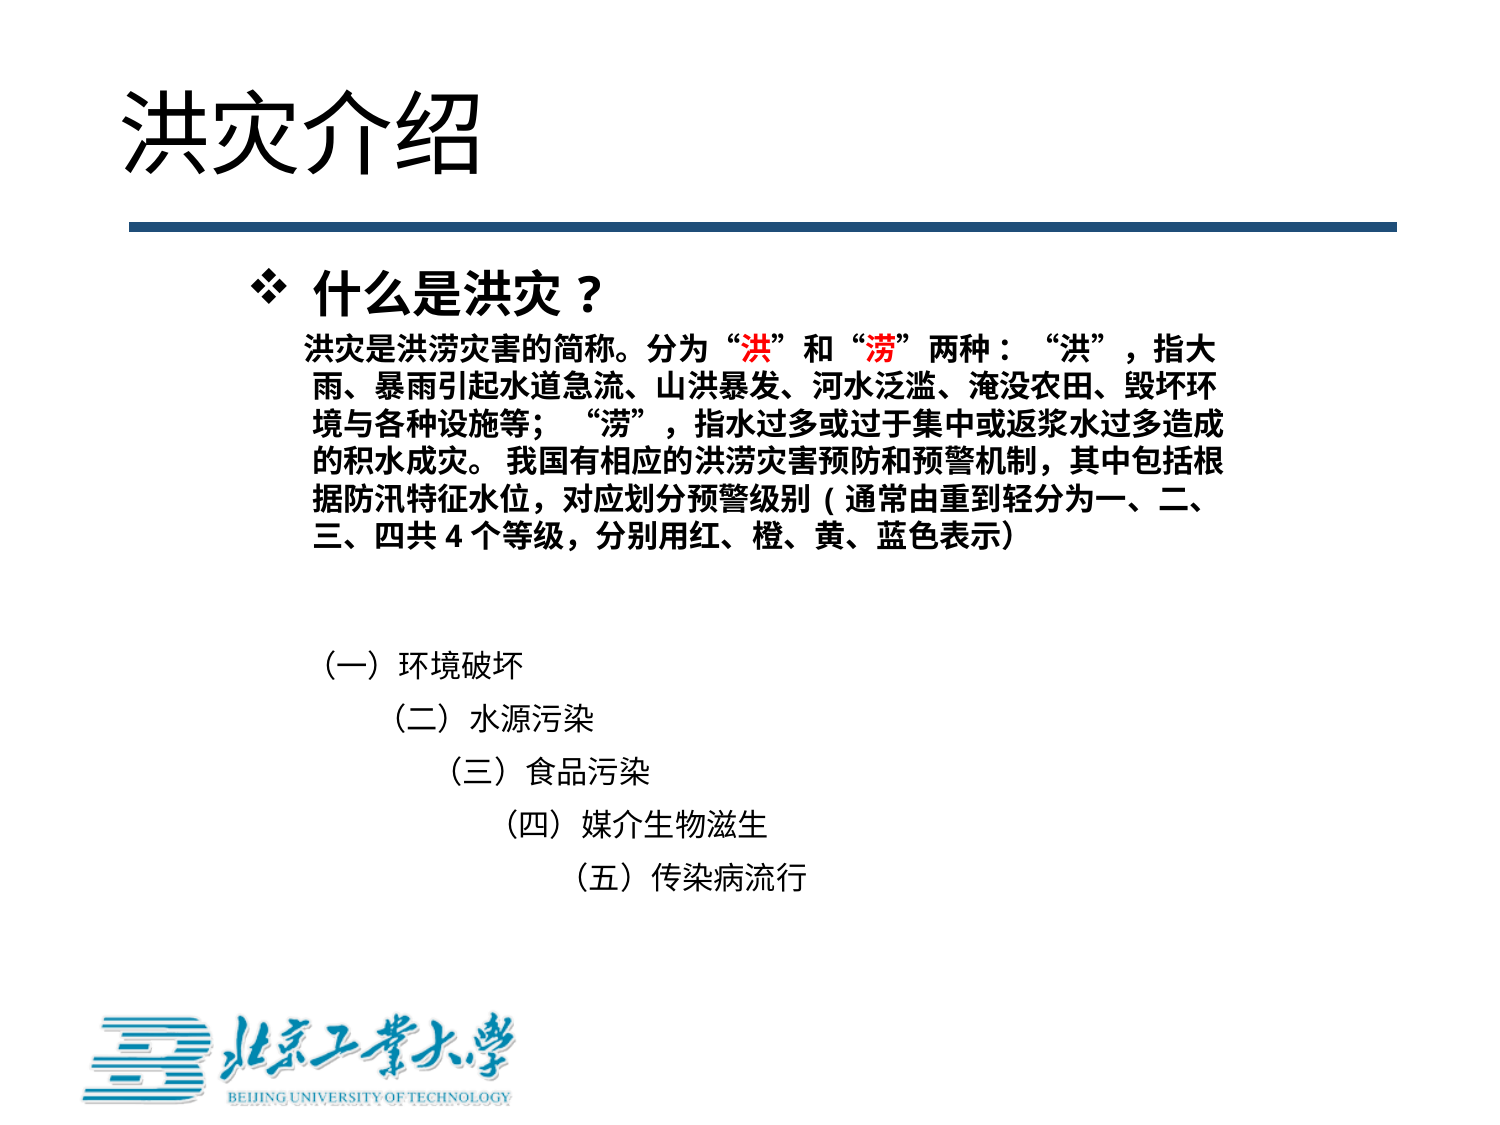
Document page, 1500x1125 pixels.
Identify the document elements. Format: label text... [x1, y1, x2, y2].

title 洪灾介绍 [103, 59, 1397, 216]
text_box （一）环境破坏 （二）水源污染 （三）食品污染 （四）媒介生物滋生 （五）传染病流行 [290, 638, 1221, 904]
picture [67, 1001, 561, 1125]
text_box 什么是洪灾? 洪灾是洪涝灾害的简称。分为“洪”和“涝”两种 ：“洪”，指大雨、暴雨引起水道急流、山洪暴发、河水泛滥、淹没农田、毁坏环境与各种设施等； “涝”，指水过多或过于集中或返浆水过多造成的积水成灾。 我国有相应的洪涝灾害预防和预警机制，其中包括根据防汛特征水位，对应划分预警级别(通常由重到轻分为一、二、三、四共4个等级，分别用红、橙、黄、蓝色表示） [231, 255, 1245, 568]
